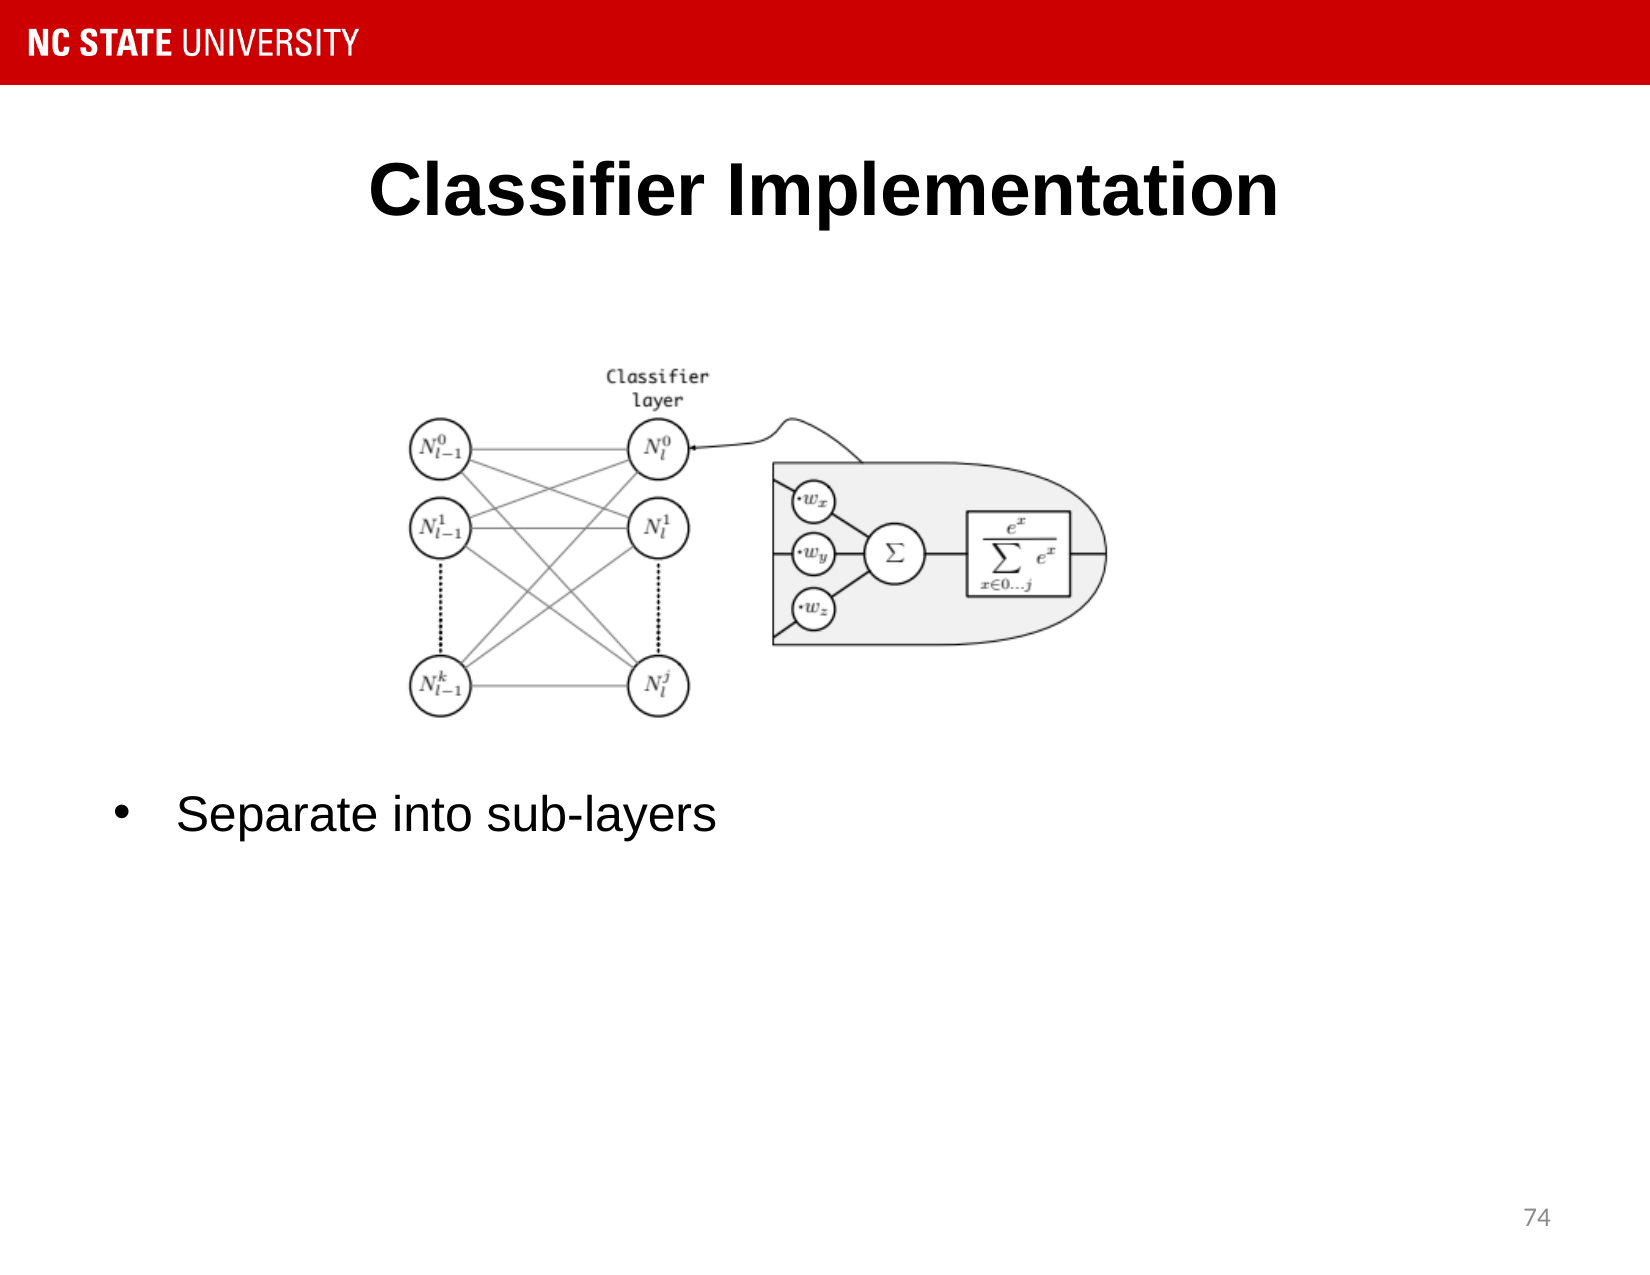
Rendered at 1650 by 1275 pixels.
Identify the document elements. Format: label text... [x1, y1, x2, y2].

title Classifier Implementation [82, 86, 1568, 286]
slide_number 74 [1182, 1181, 1568, 1250]
picture [0, 0, 1650, 85]
list Separate into sub-layers [96, 772, 1582, 871]
picture [405, 354, 1110, 718]
